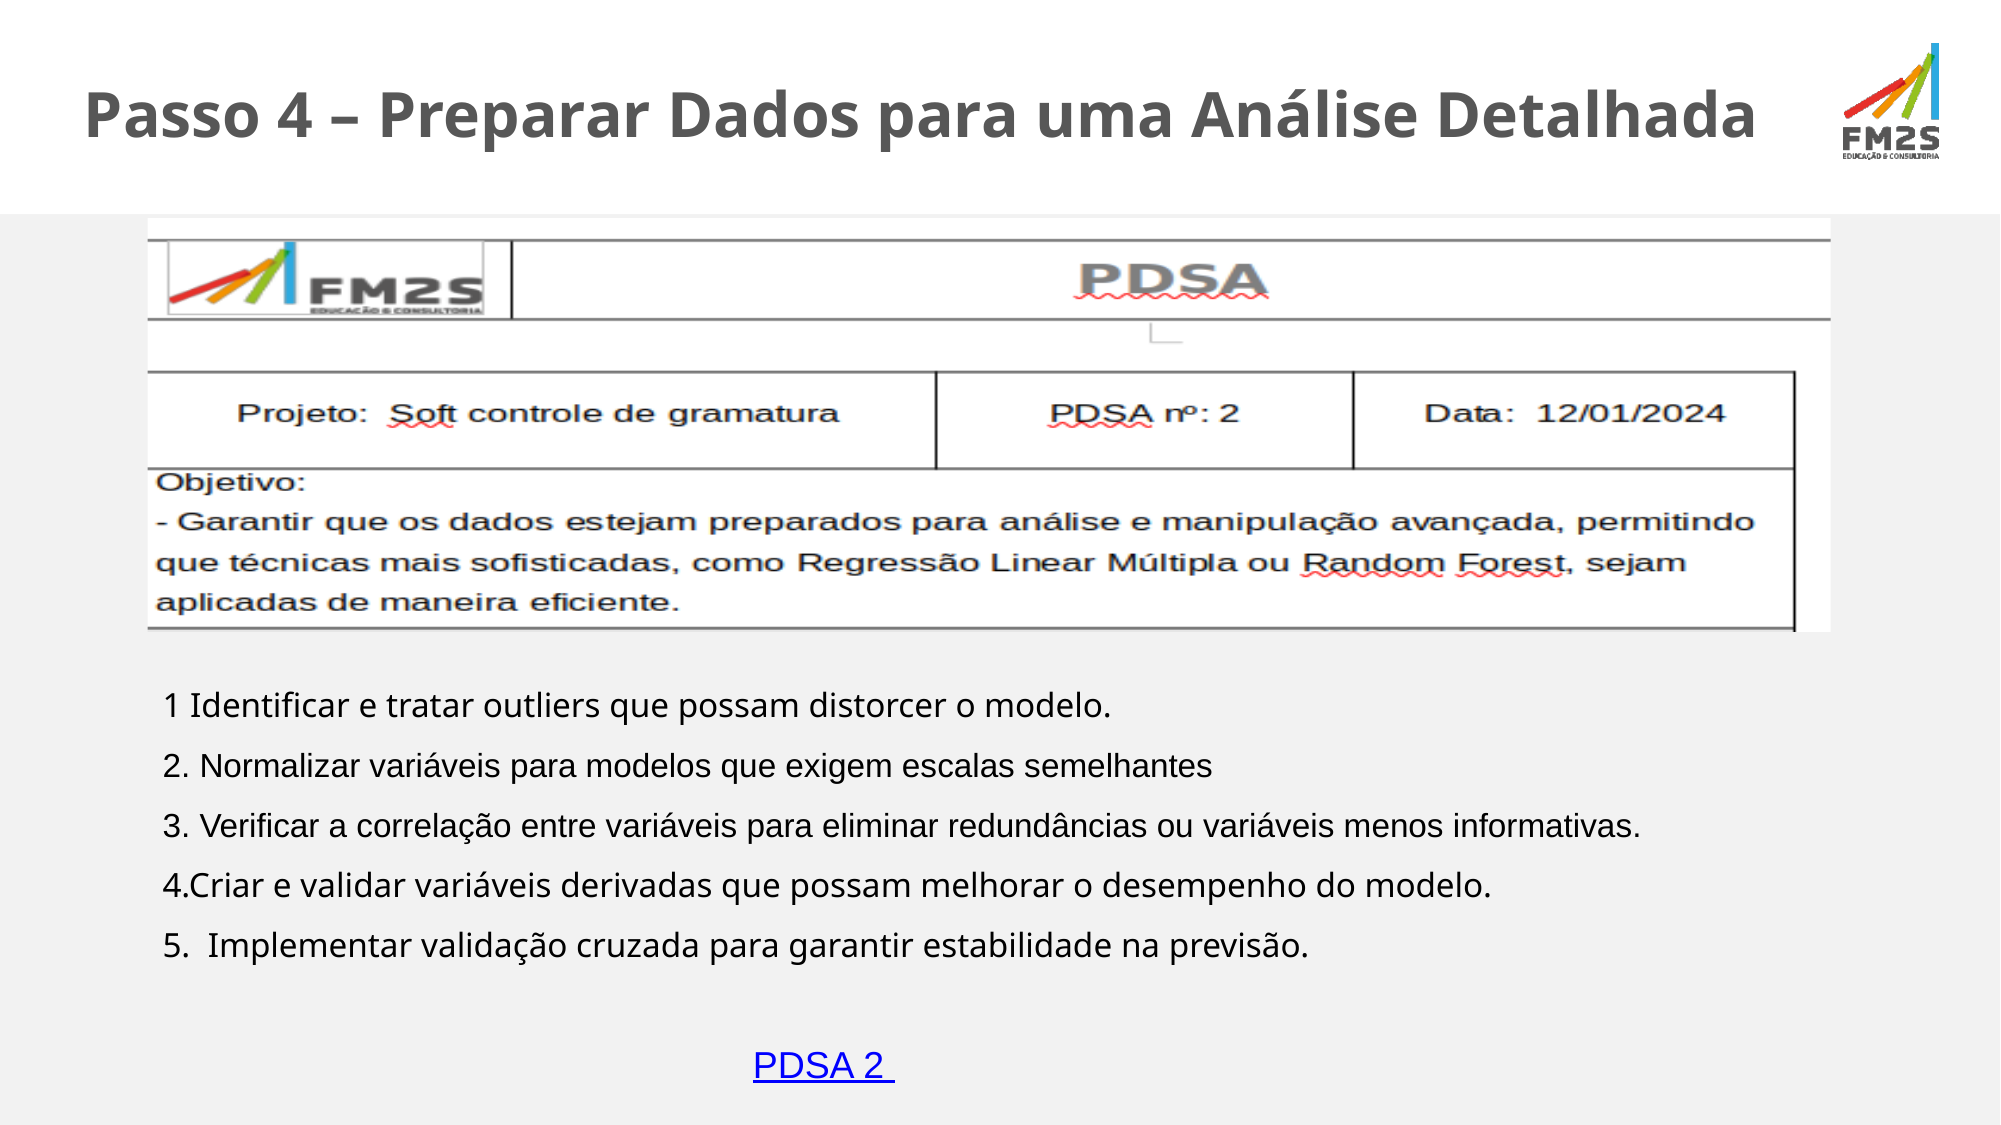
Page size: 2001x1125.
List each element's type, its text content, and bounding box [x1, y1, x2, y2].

text_box PDSA 2 [738, 1033, 910, 1091]
title Passo 4 – Preparar Dados para uma Análise Detalhada [72, 31, 1845, 194]
text_box 1 Identificar e tratar outliers que possam distorcer o modelo. 2. Normalizar variáveis para modelos que exigem escalas semelhantes 3. Verificar a correlação entre variáveis para eliminar redundâncias ou variáveis menos informativas. 4.Criar e validar variáveis derivadas que possam melhorar o desempenho do modelo. 5. Implementar validação cruzada para garantir estabilidade na previsão. [147, 649, 1861, 979]
picture [147, 218, 1831, 632]
picture [1845, 43, 1939, 160]
